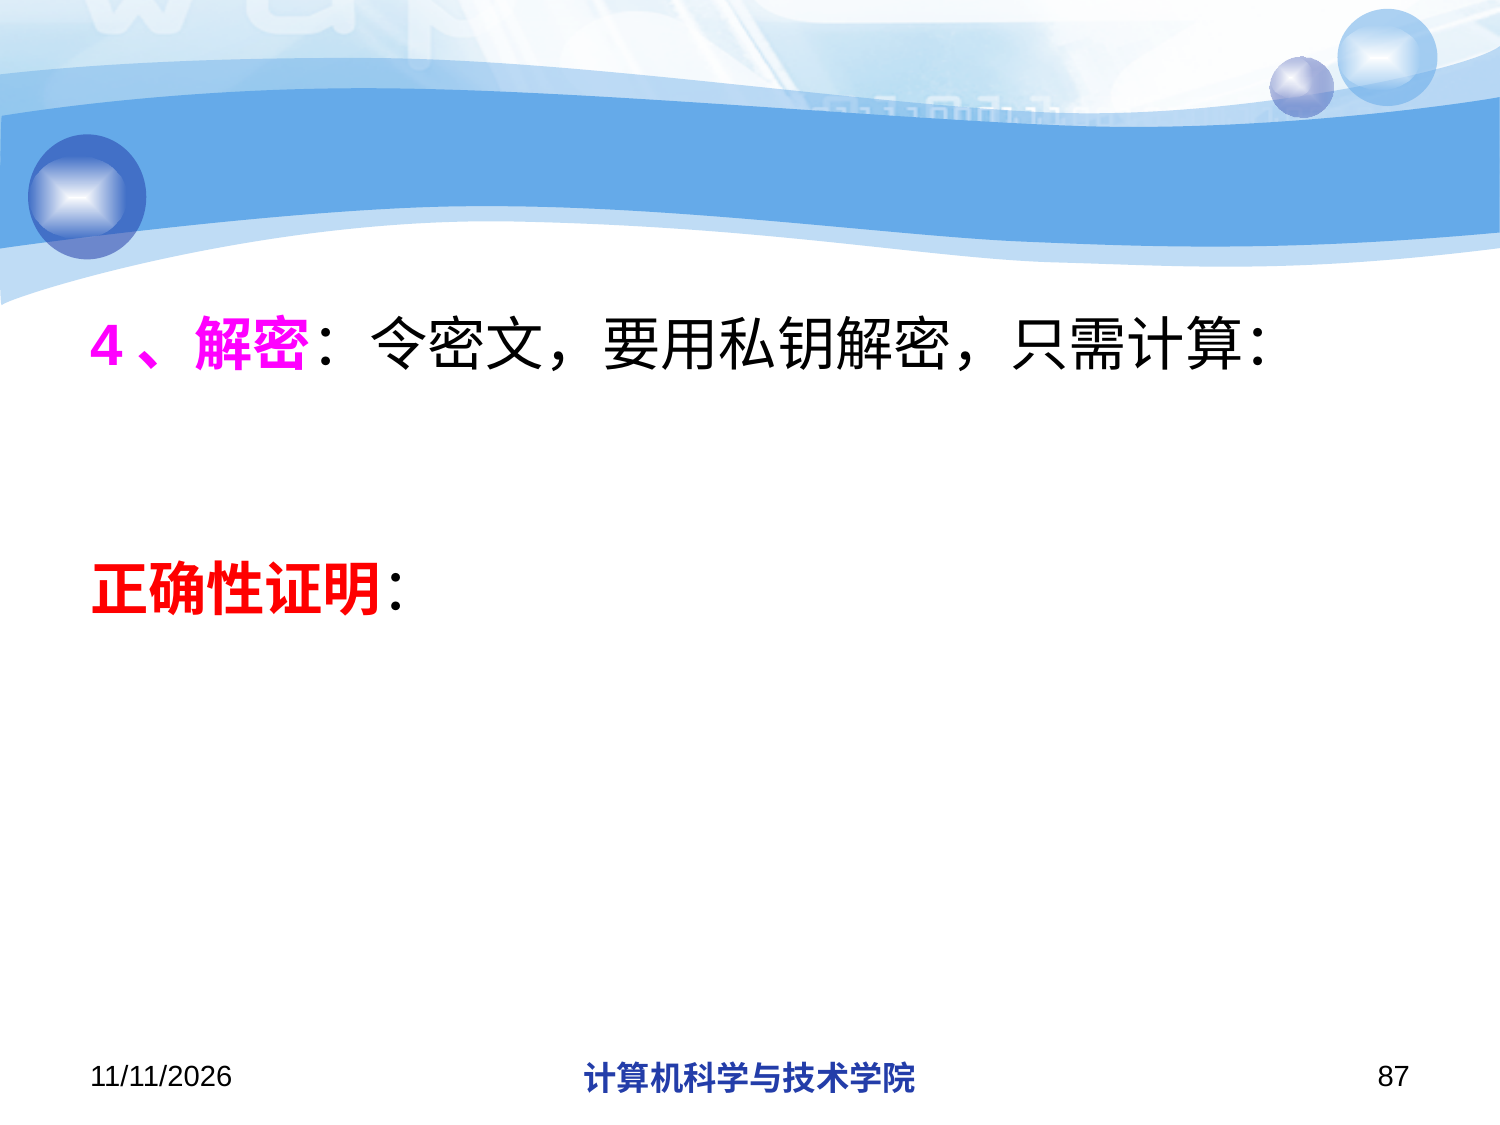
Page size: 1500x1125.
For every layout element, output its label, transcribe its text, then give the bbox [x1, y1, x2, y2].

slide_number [74, 1049, 426, 1103]
slide_number 87 [1074, 1049, 1426, 1103]
footer 计算机科学与技术学院 [512, 1049, 988, 1103]
picture [0, 0, 1500, 113]
